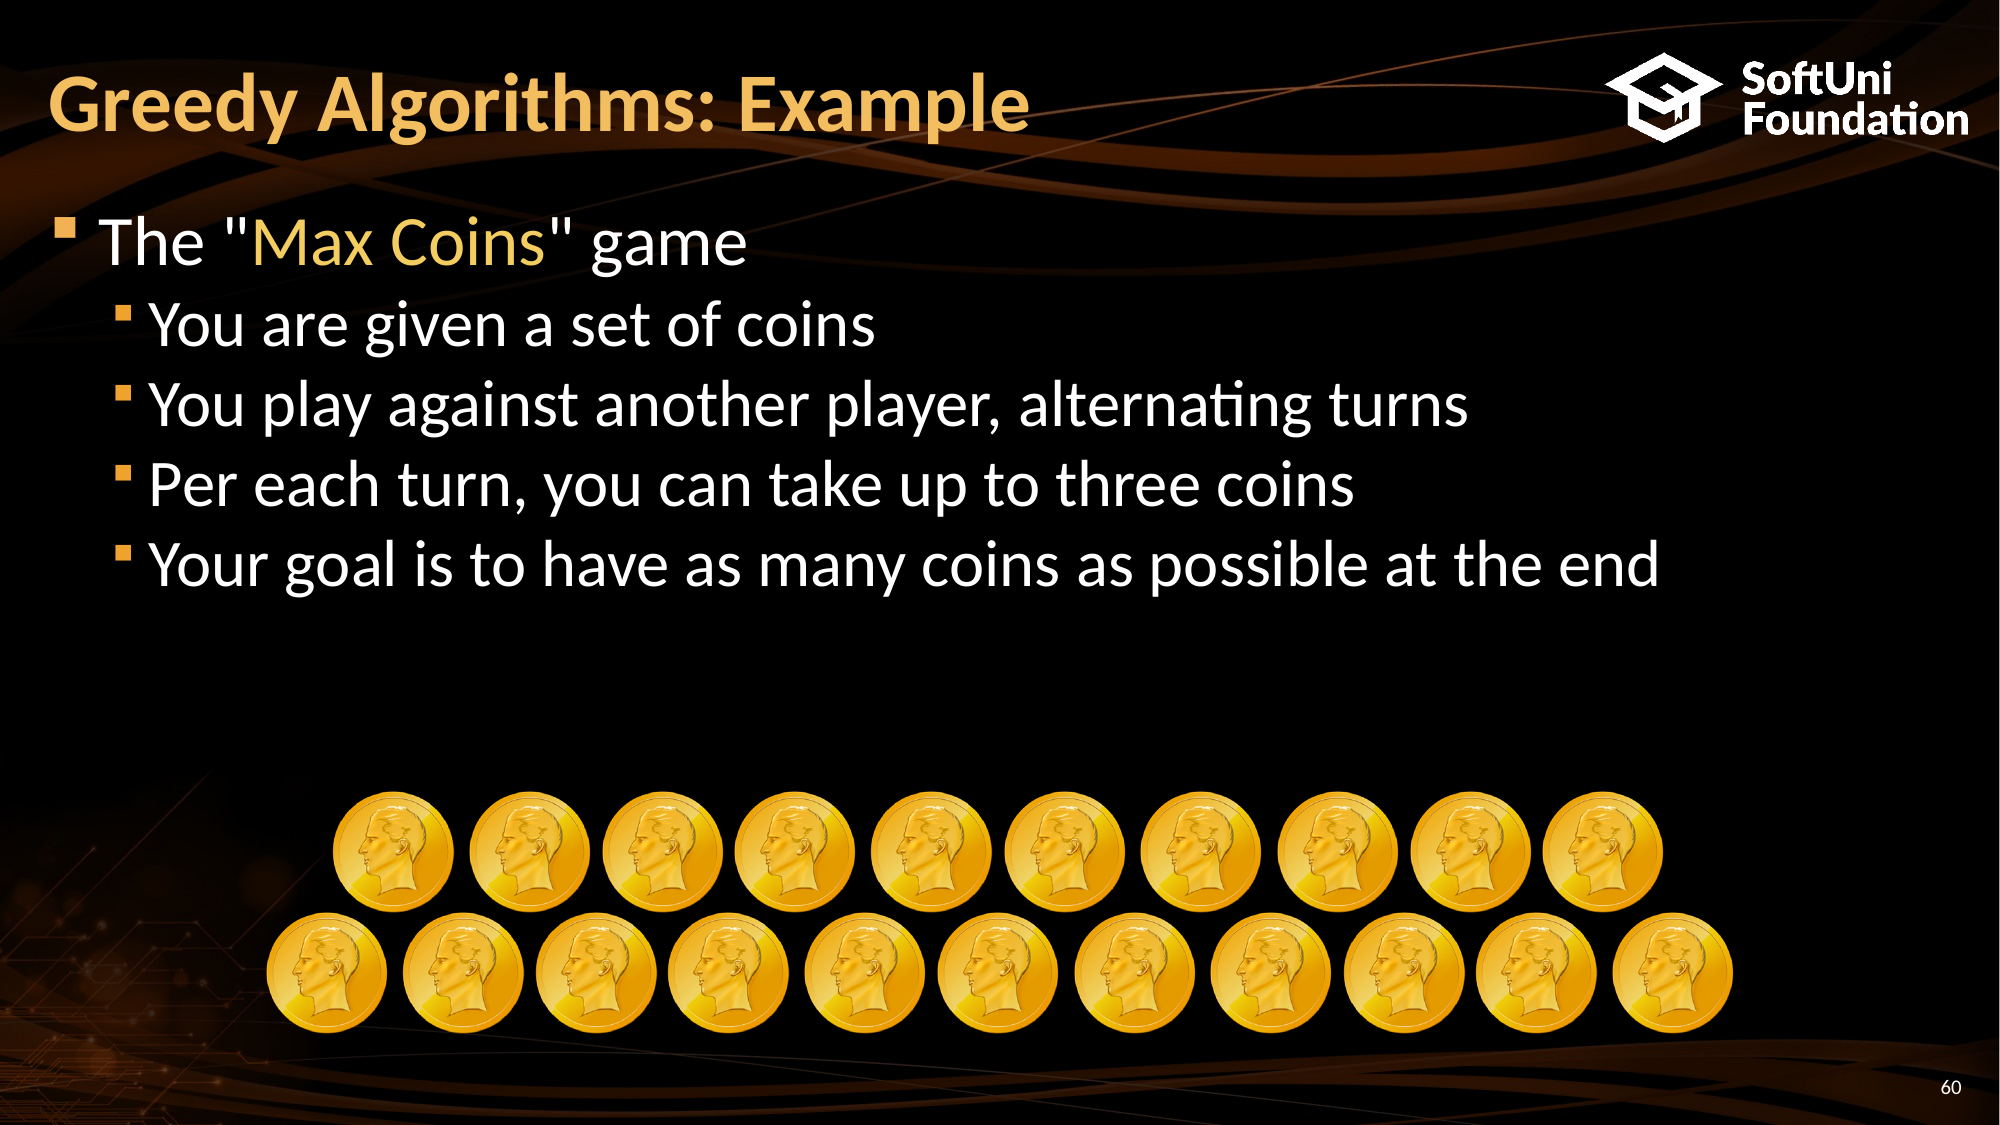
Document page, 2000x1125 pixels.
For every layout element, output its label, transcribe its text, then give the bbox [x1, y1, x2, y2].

picture [0, 0, 2000, 1125]
text_box Greedy Algorithms: Example [30, 6, 1602, 189]
text_box The "Max Coins" game You are given a set of coins You play against another player, alternating turns Per each turn, you can take up to three coins Your goal is to have as many coins as possible at the end [31, 188, 1968, 1103]
